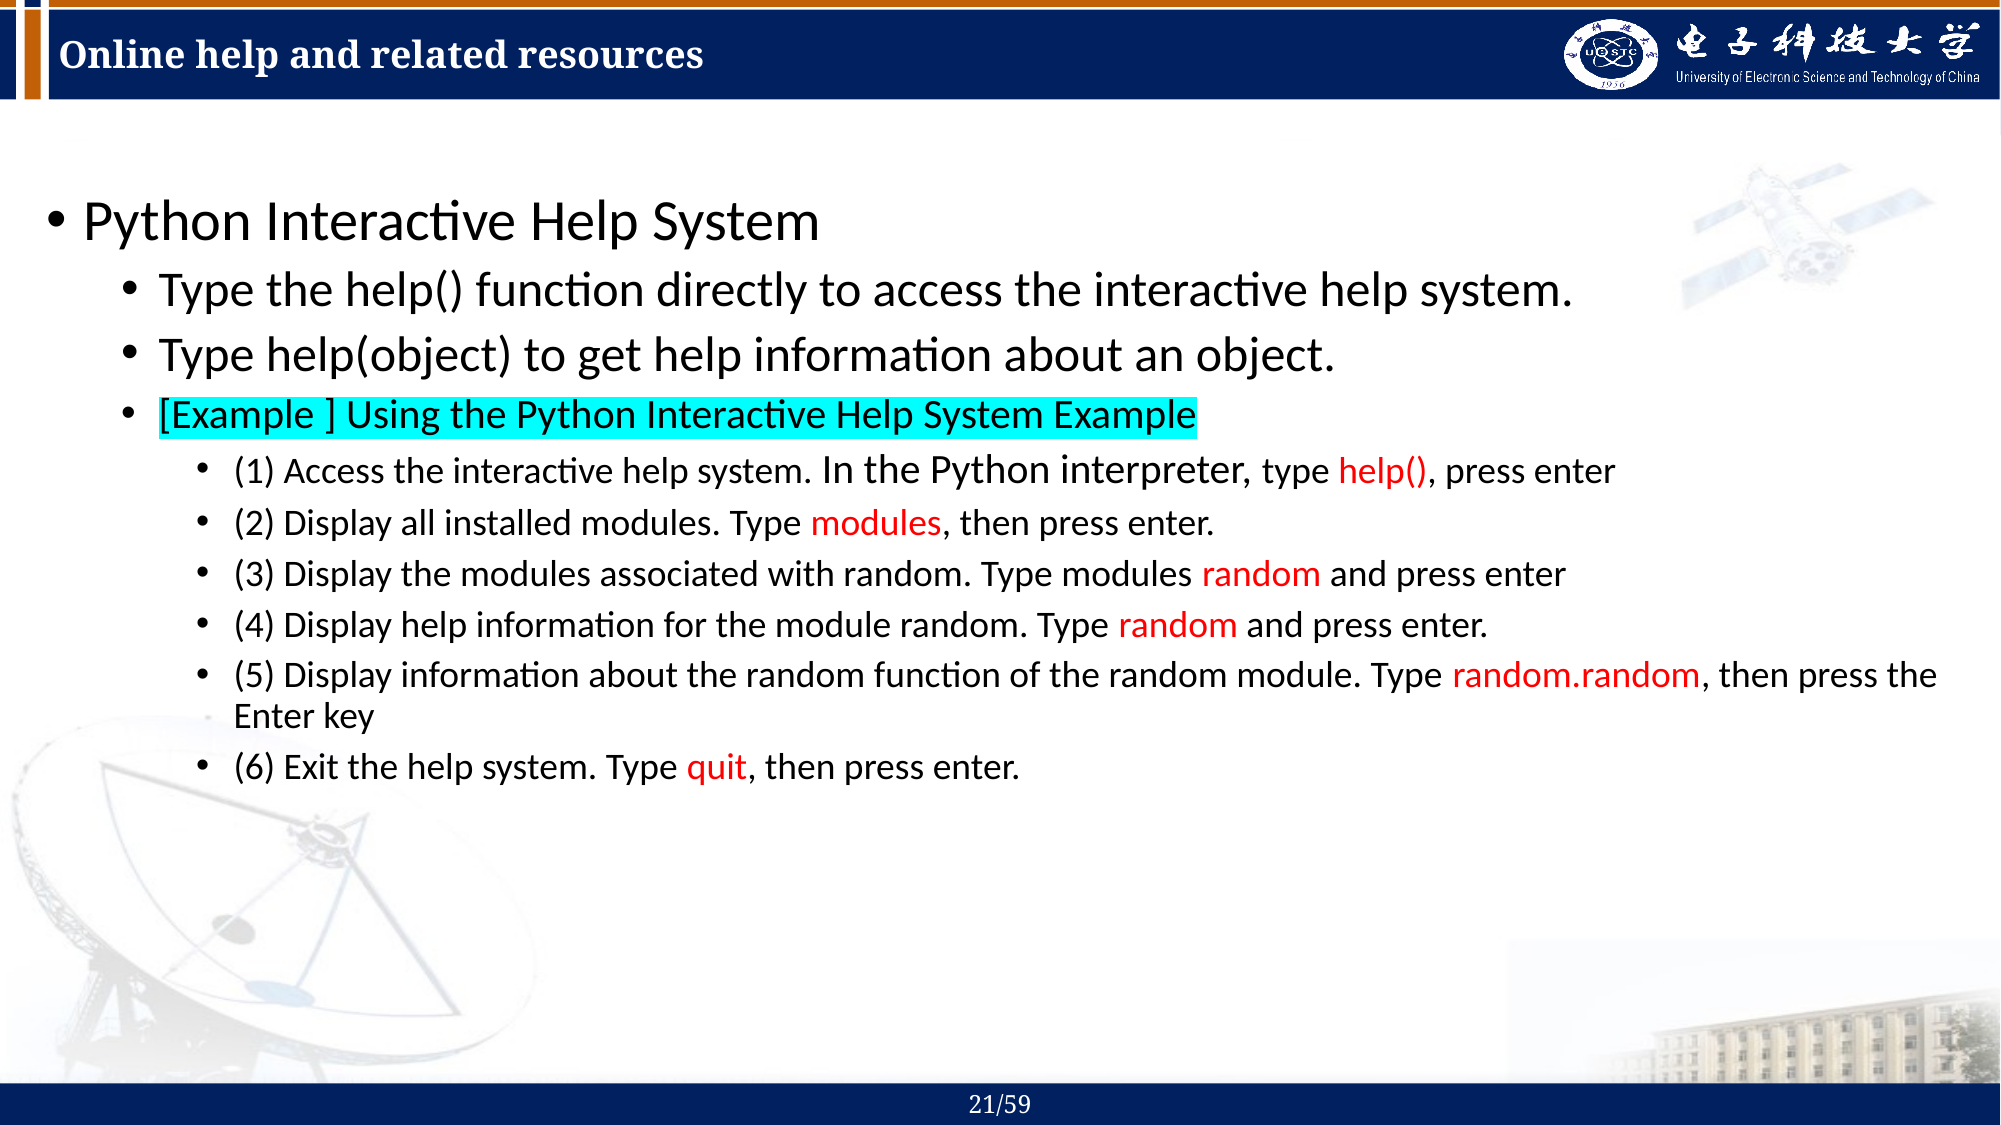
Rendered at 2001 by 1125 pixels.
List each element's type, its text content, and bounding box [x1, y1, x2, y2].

title Online help and related resources [43, 10, 786, 101]
picture [0, 0, 2001, 1125]
picture [1564, 19, 1980, 90]
text_box Python Interactive Help System Type the help() function directly to access the interactive help system. Type help(object) to get help information about an object. [Example ] Using the Python Interactive Help System Example (1) Access the interactive help system. In the Python interpreter, type help(), press enter (2) Display all installed modules. Type modules, then press enter. (3) Display the modules associated with random. Type modules random and press enter (4) Display help information for the module random. Type random and press enter. (5) Display information about the random function of the random module. Type random.random, then press the Enter key (6) Exit the help system. Type quit, then press enter. [31, 182, 1969, 822]
